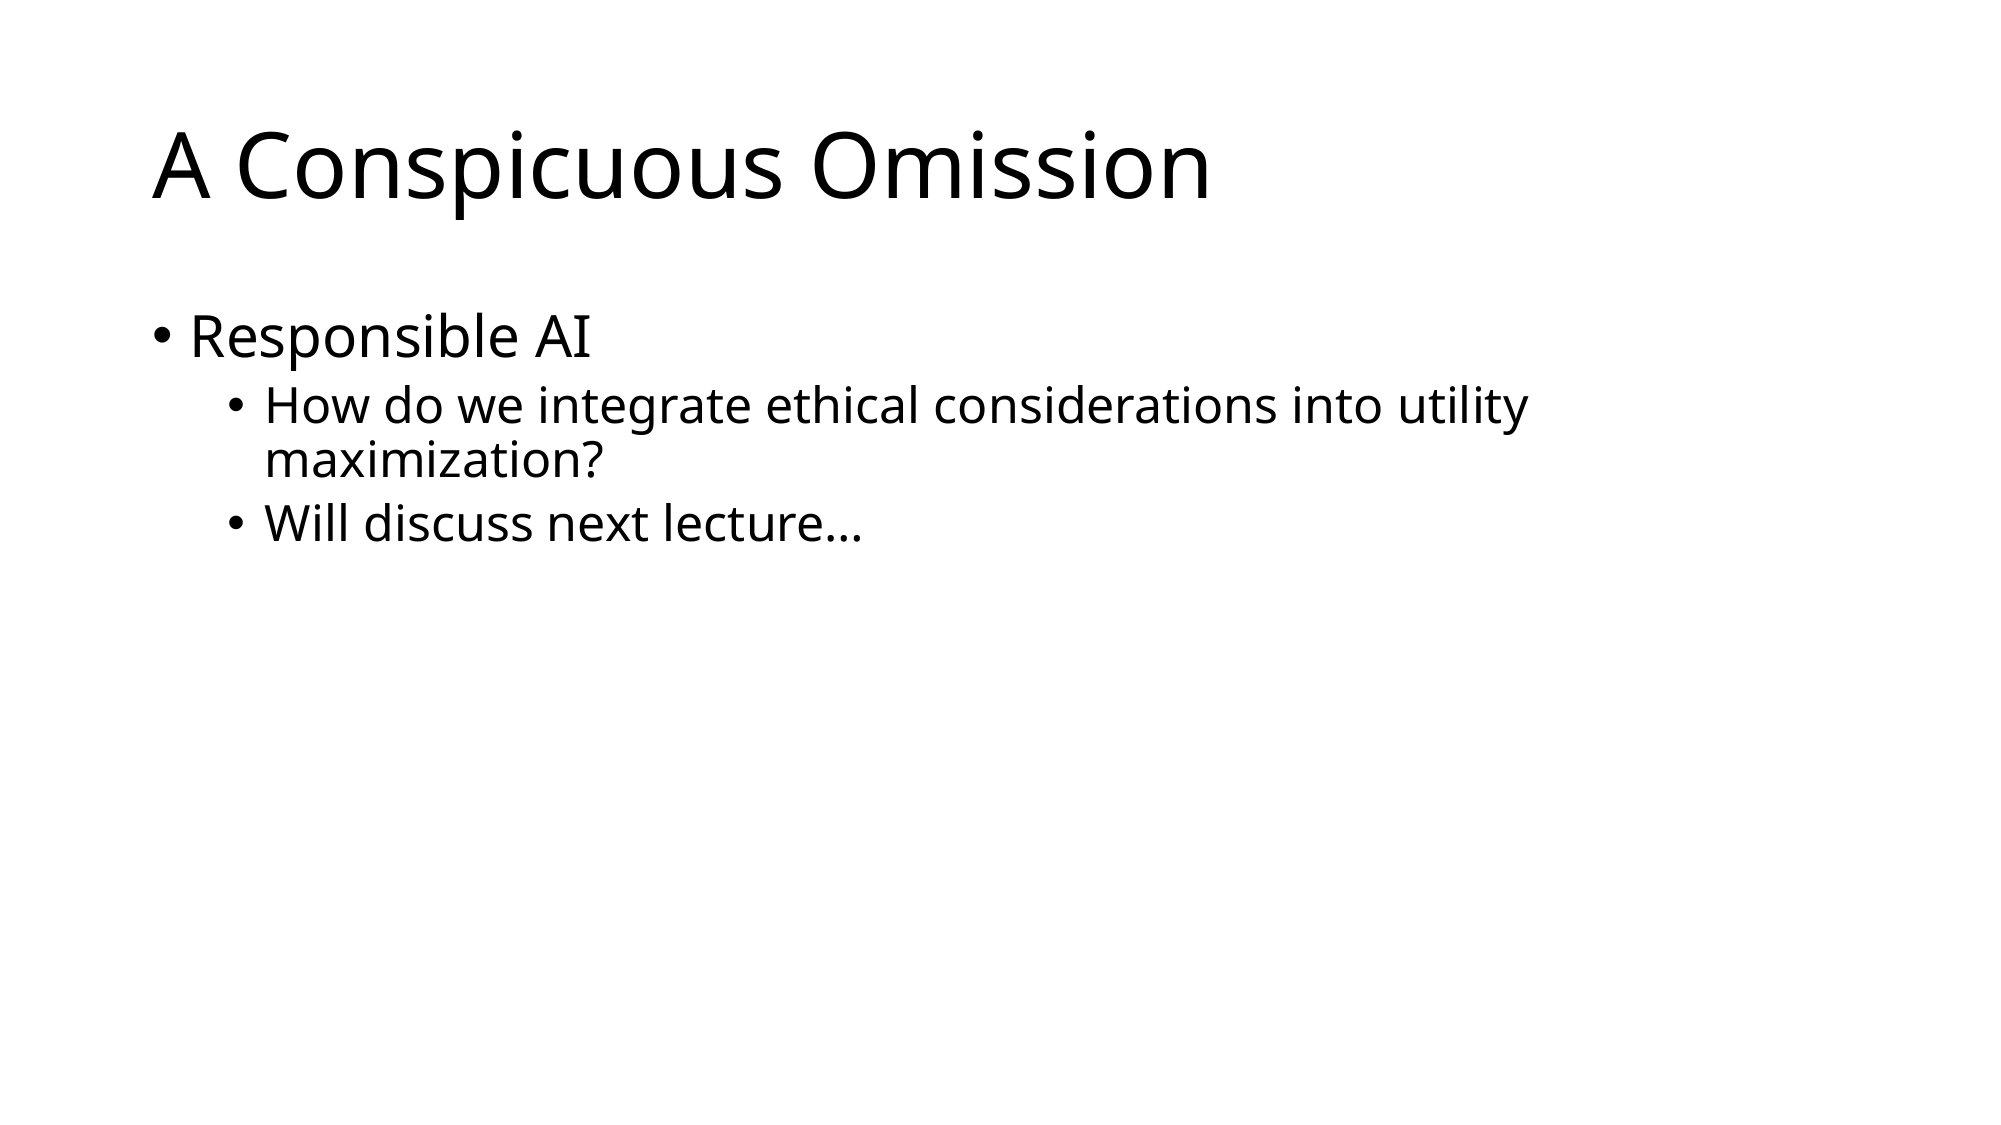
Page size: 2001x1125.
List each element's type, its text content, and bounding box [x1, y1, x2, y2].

title A Conspicuous Omission [137, 59, 1863, 278]
list Responsible AI How do we integrate ethical considerations into utility maximization? Will discuss next lecture… [137, 299, 1863, 1014]
